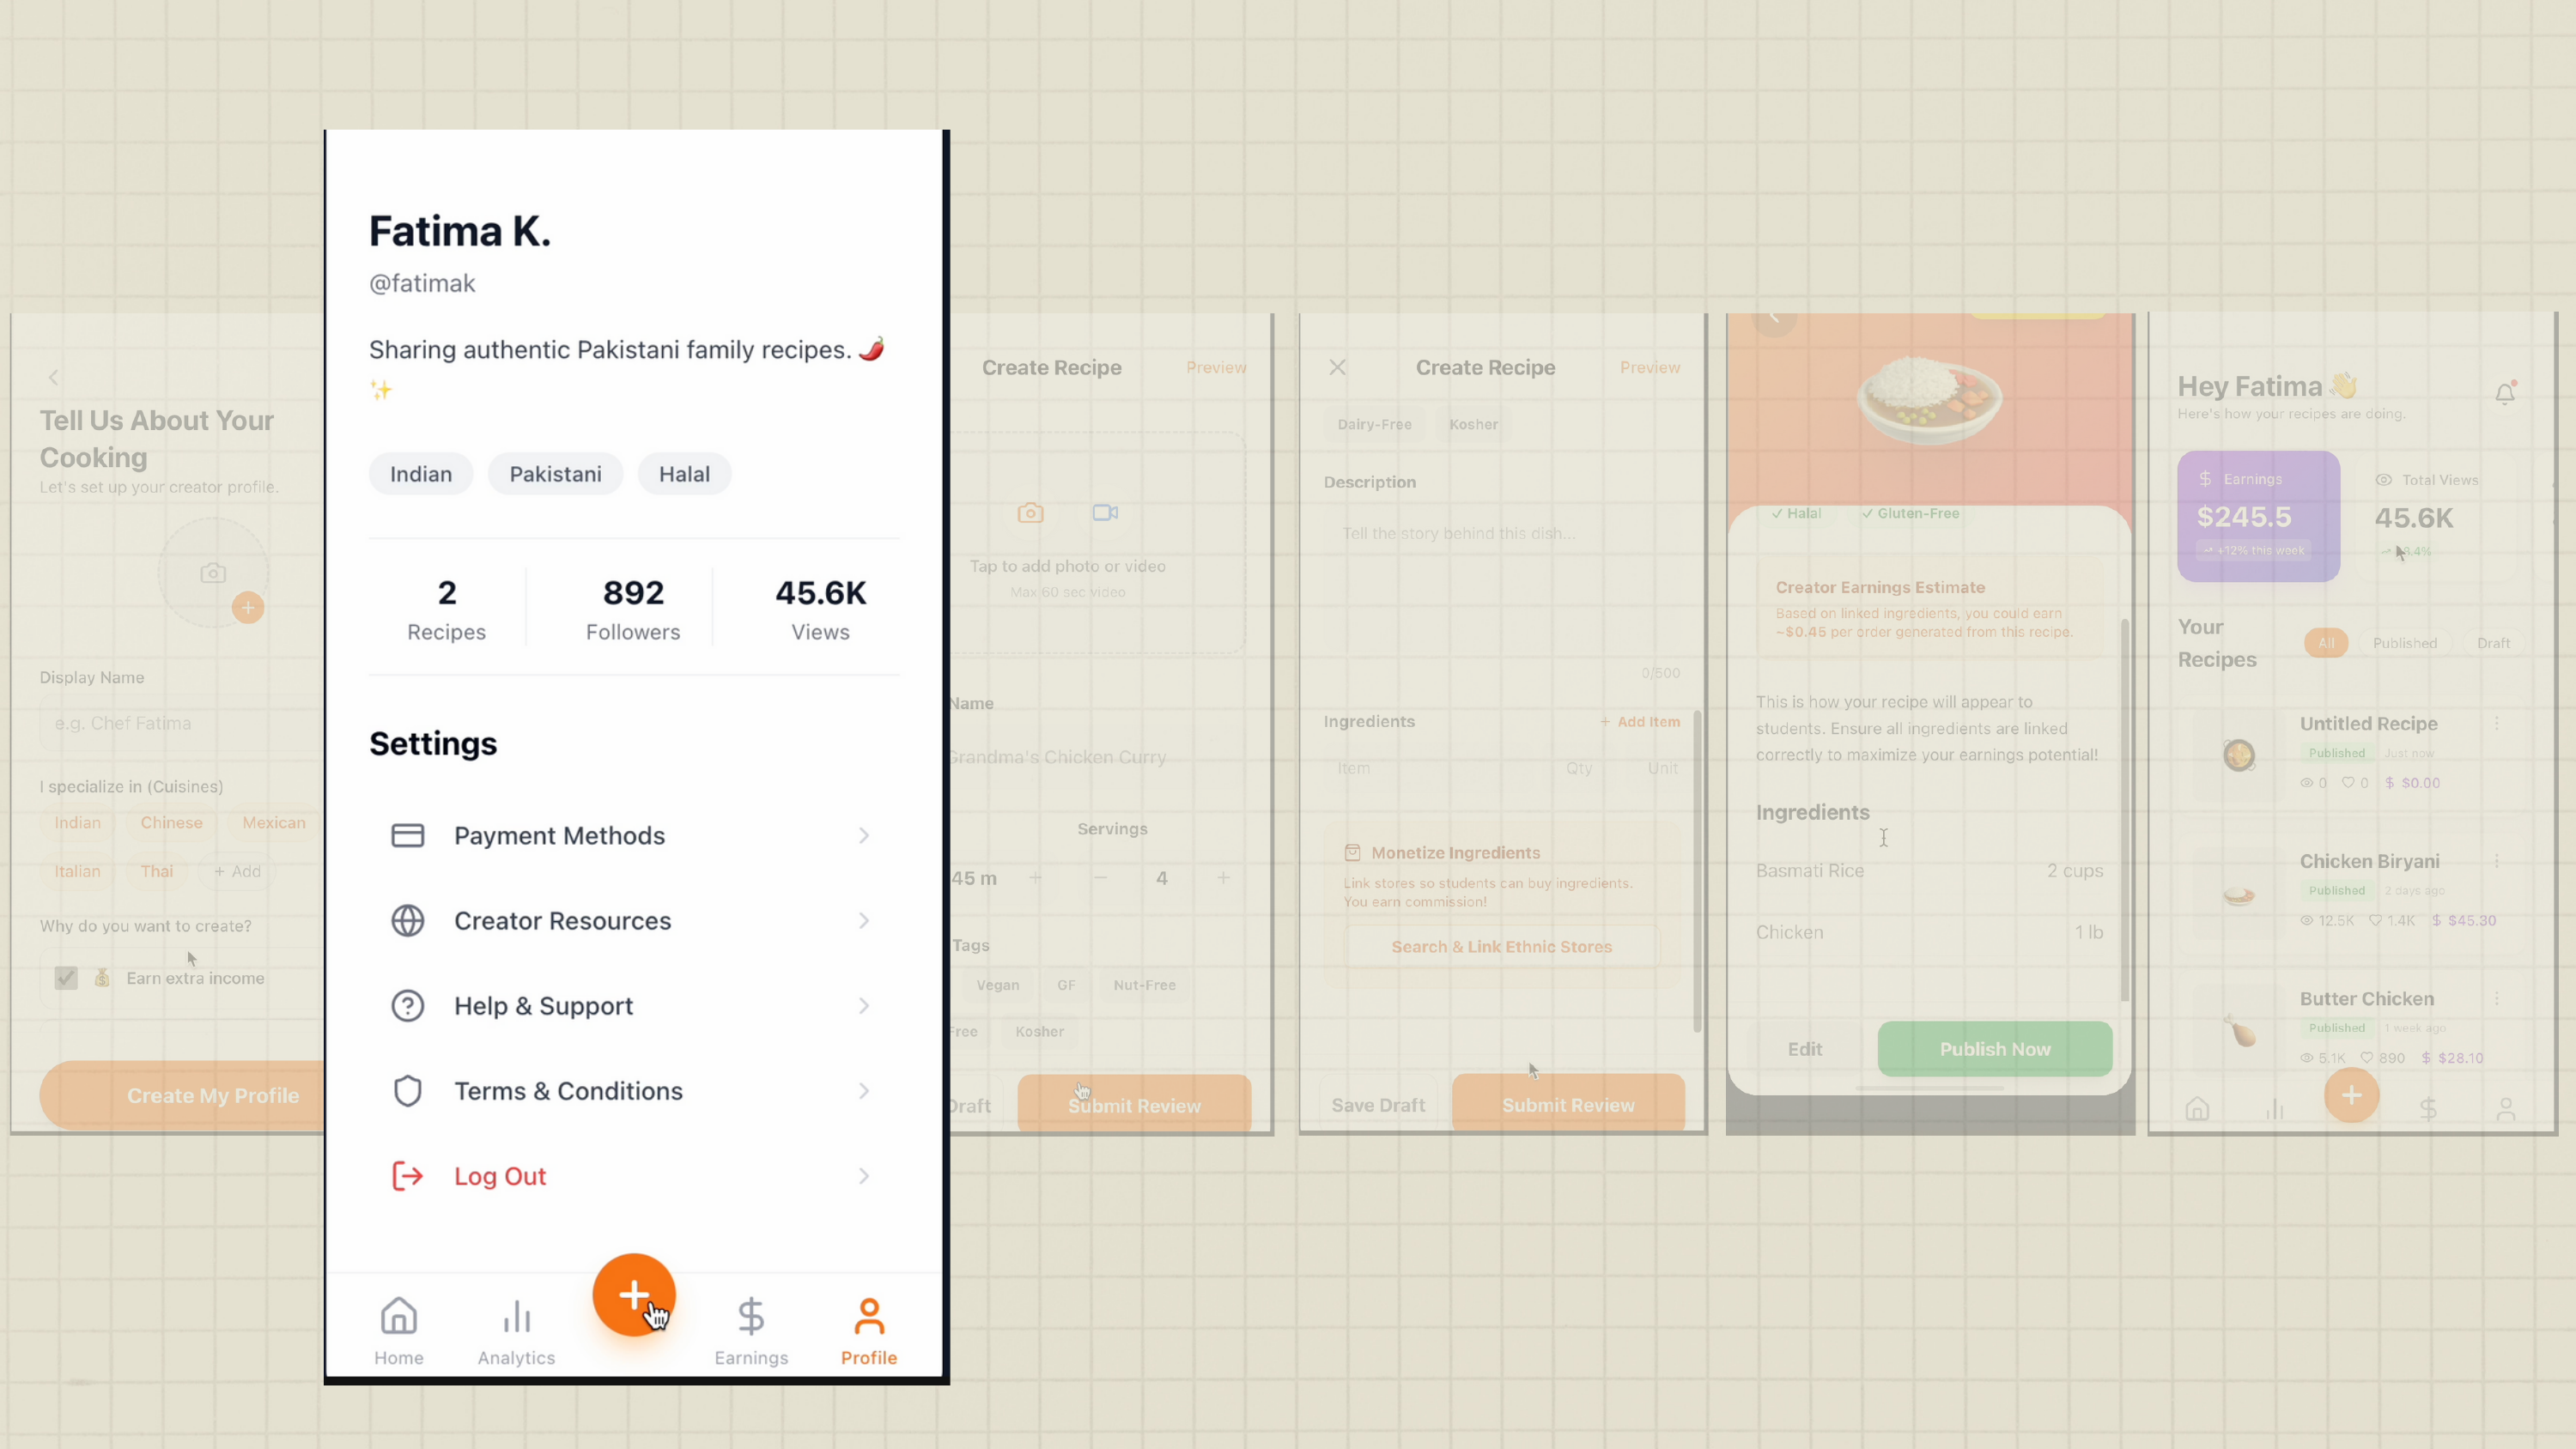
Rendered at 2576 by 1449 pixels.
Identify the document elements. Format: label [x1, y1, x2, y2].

text_box [1726, 313, 2136, 1136]
text_box [9, 313, 324, 1136]
text_box [1298, 313, 1709, 1136]
text_box [0, 0, 2576, 1449]
text_box [2148, 312, 2559, 1137]
text_box [324, 130, 951, 1385]
text_box [951, 313, 1275, 1137]
